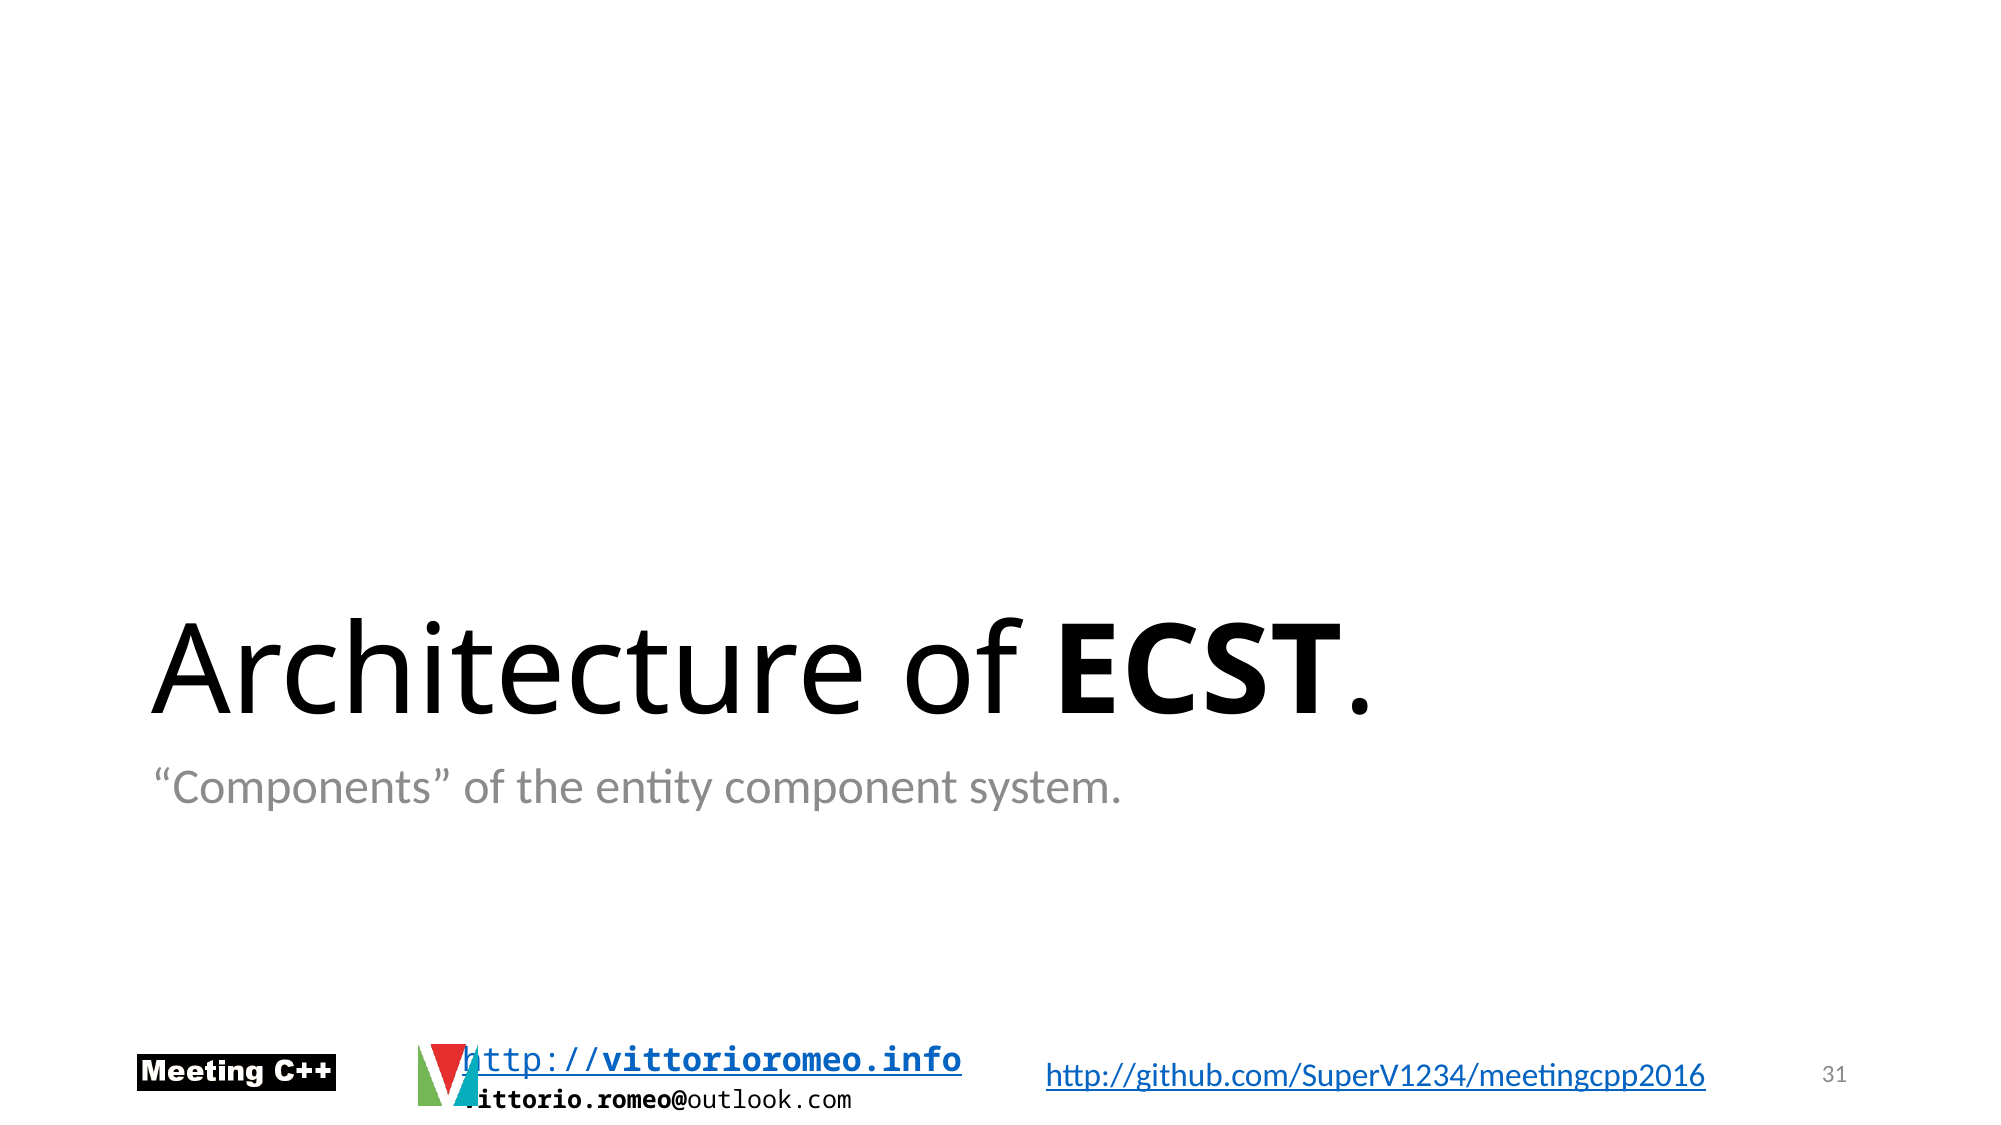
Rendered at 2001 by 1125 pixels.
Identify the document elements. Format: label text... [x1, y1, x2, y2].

slide_number 31 [1793, 1042, 1863, 1103]
list “Components” of the entity component system. [136, 752, 1862, 999]
picture [137, 1054, 336, 1091]
title Architecture of ECST. [136, 280, 1862, 749]
picture [418, 1044, 478, 1106]
